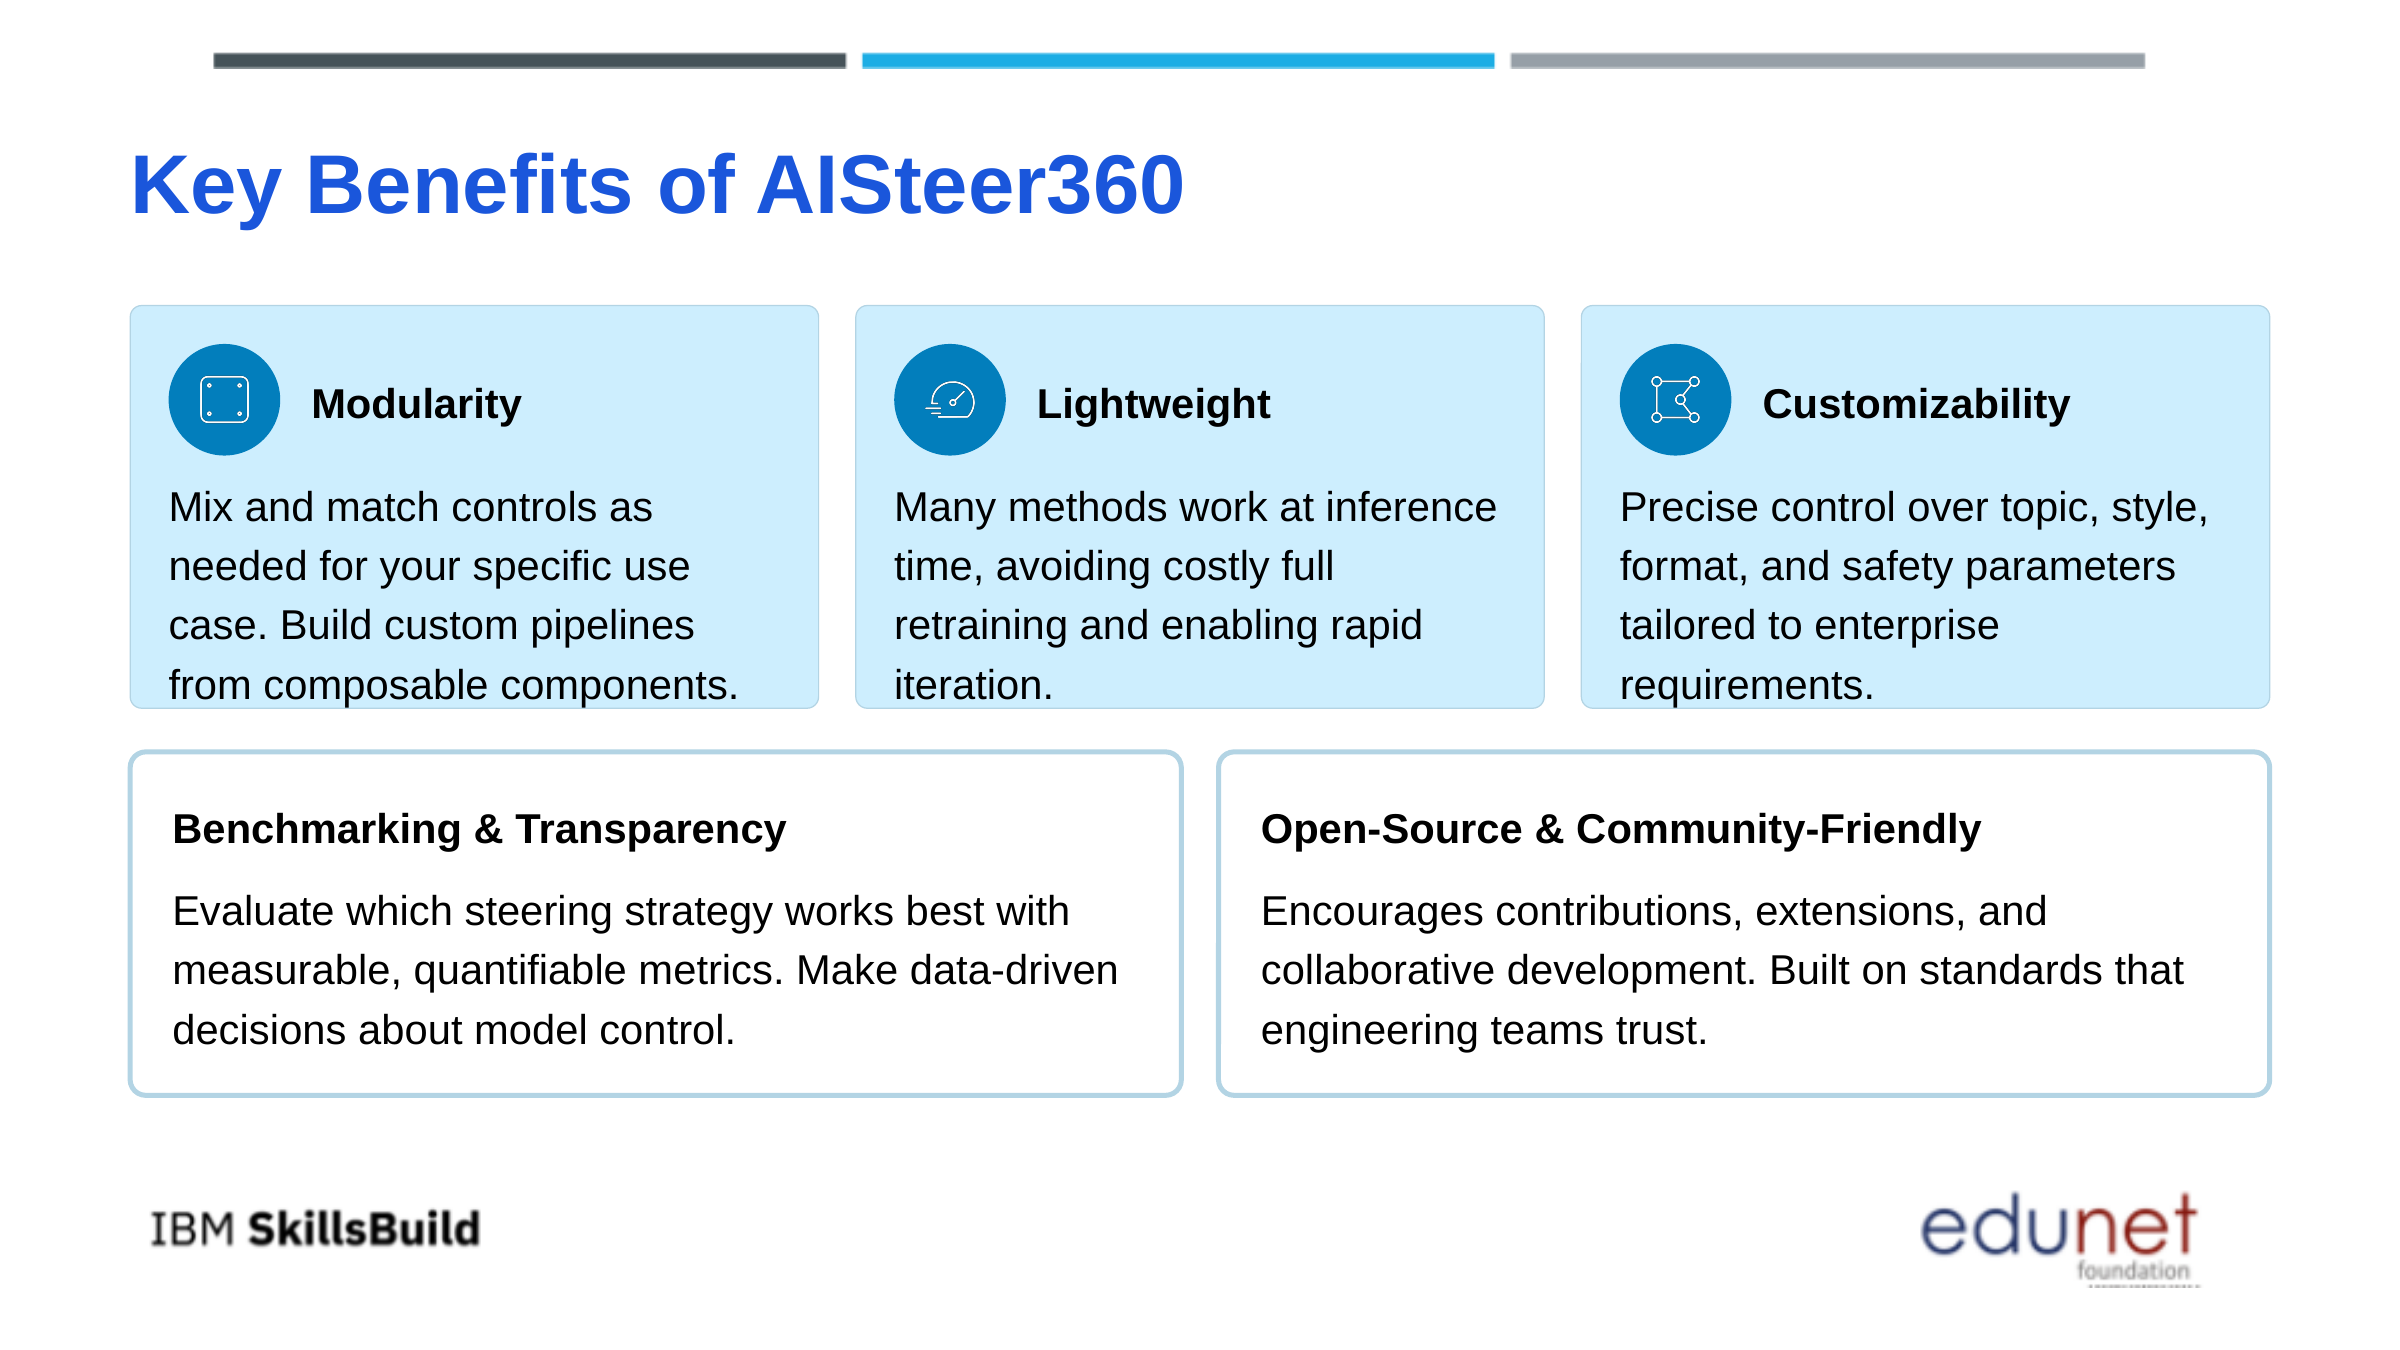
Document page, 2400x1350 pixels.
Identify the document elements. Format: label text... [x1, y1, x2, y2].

picture [207, 48, 2149, 69]
text_box [130, 305, 819, 709]
text_box Benchmarking & Transparency [172, 794, 871, 853]
picture [140, 1198, 489, 1263]
text_box Mix and match controls as needed for your specific use case. Build custom pipelines from composable components. [168, 470, 781, 709]
text_box [1218, 751, 2270, 1096]
text_box [1581, 305, 2270, 709]
text_box [1619, 343, 1732, 456]
text_box Key Benefits of AISteer360 [130, 114, 1364, 232]
text_box Evaluate which steering strategy works best with measurable, quantifiable metrics. Make data-driven decisions about model control. [172, 874, 1139, 1054]
text_box Lightweight [1036, 370, 1502, 429]
text_box Precise control over topic, style, format, and safety parameters tailored to enterprise requirements. [1619, 470, 2232, 649]
text_box [130, 751, 1182, 1096]
text_box Open-Source & Community-Friendly [1260, 794, 2088, 853]
picture [1914, 1179, 2214, 1288]
text_box [168, 343, 281, 456]
text_box [894, 343, 1006, 456]
text_box Customizability [1762, 370, 2228, 429]
text_box [855, 305, 1545, 709]
text_box Encourages contributions, extensions, and collaborative development. Built on standards that engineering teams trust. [1260, 874, 2228, 1054]
text_box Many methods work at inference time, avoiding costly full retraining and enabling rapid iteration. [894, 470, 1506, 649]
text_box Modularity [311, 370, 777, 429]
